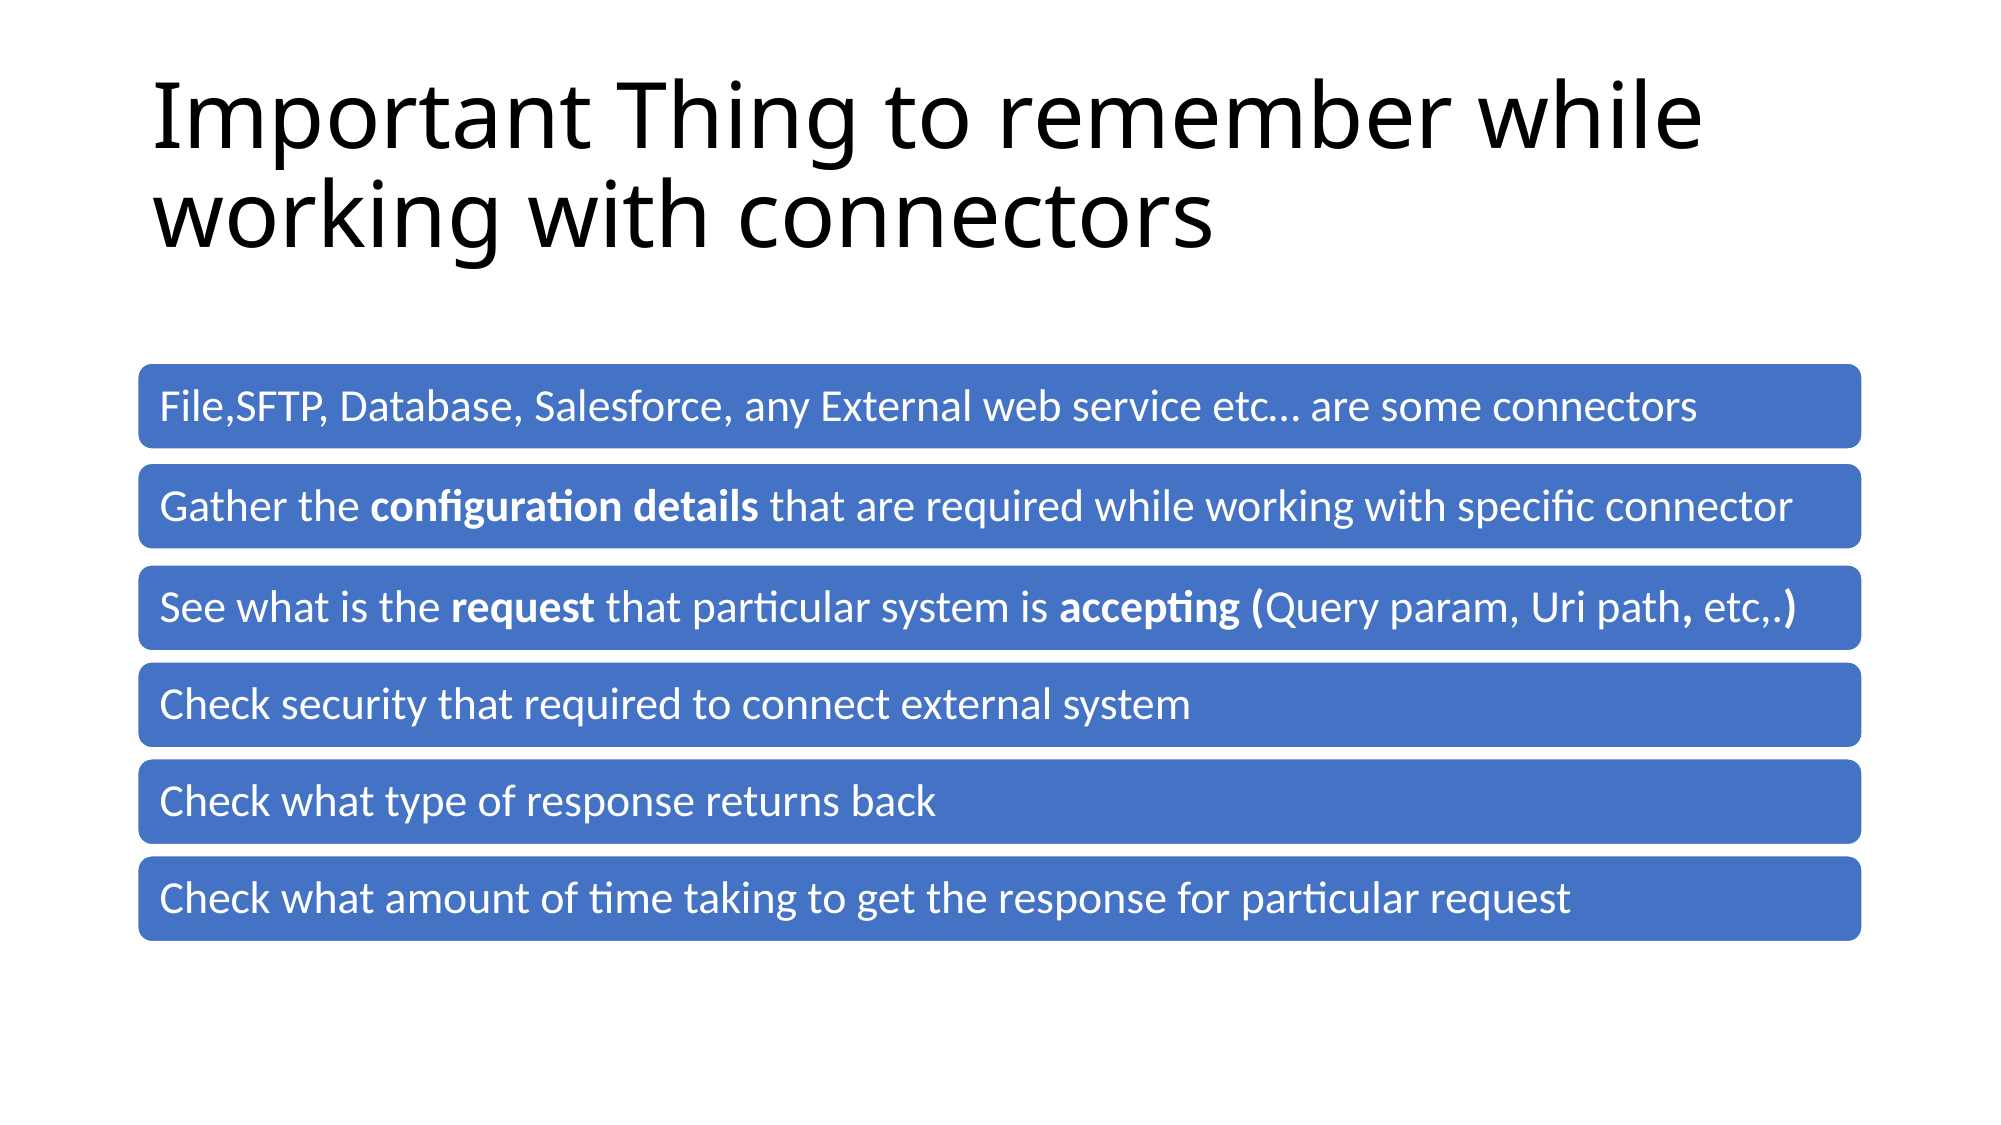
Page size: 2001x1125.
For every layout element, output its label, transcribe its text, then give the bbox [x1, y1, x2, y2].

title Important Thing to remember while working with connectors [137, 59, 1863, 278]
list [137, 299, 1863, 1014]
